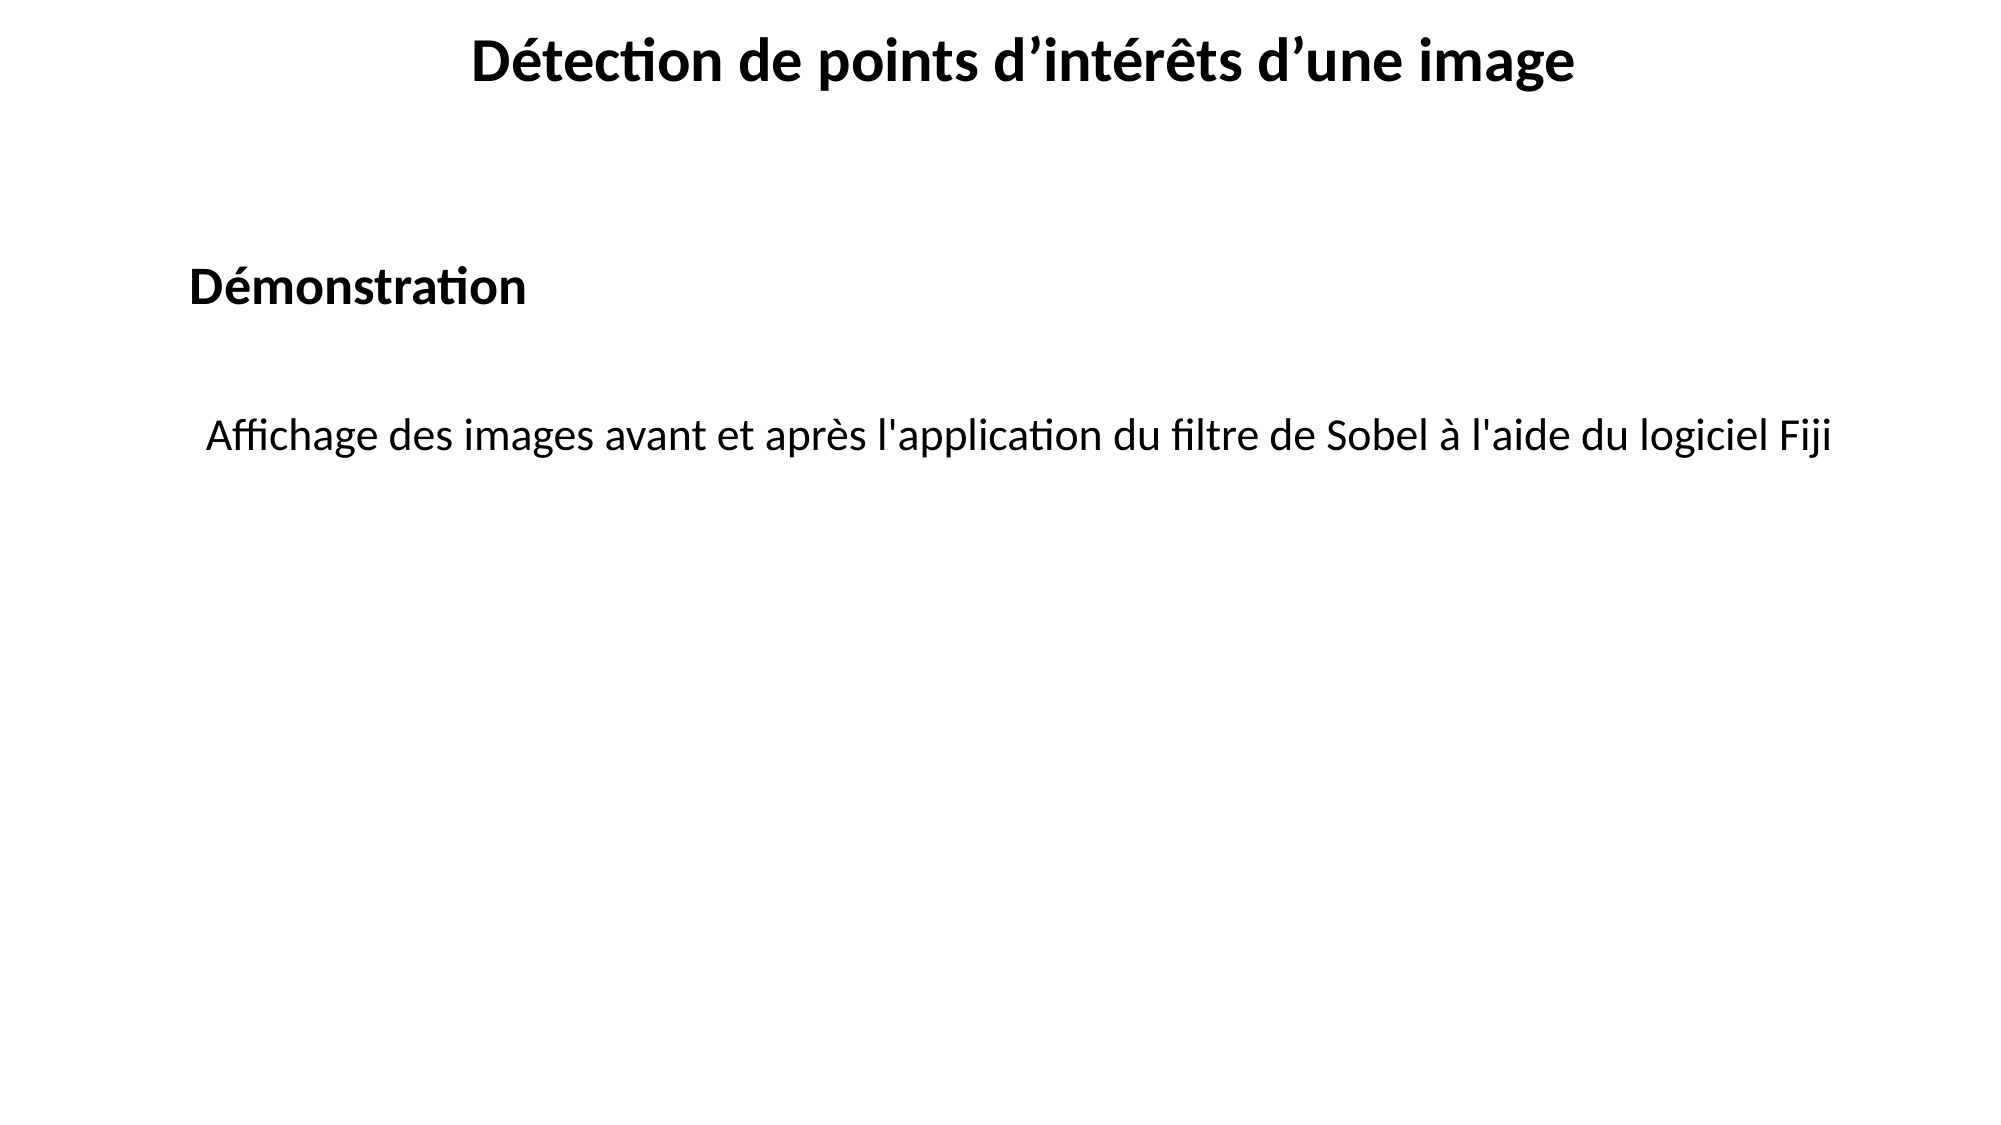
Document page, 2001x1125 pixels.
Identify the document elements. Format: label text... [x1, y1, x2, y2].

text_box Démonstration [174, 249, 602, 326]
text_box Détection de points d’intérêts d’une image [457, 11, 1607, 101]
text_box Affichage des images avant et après l'application du filtre de Sobel à l'aide du logiciel Fiji [191, 397, 1849, 467]
